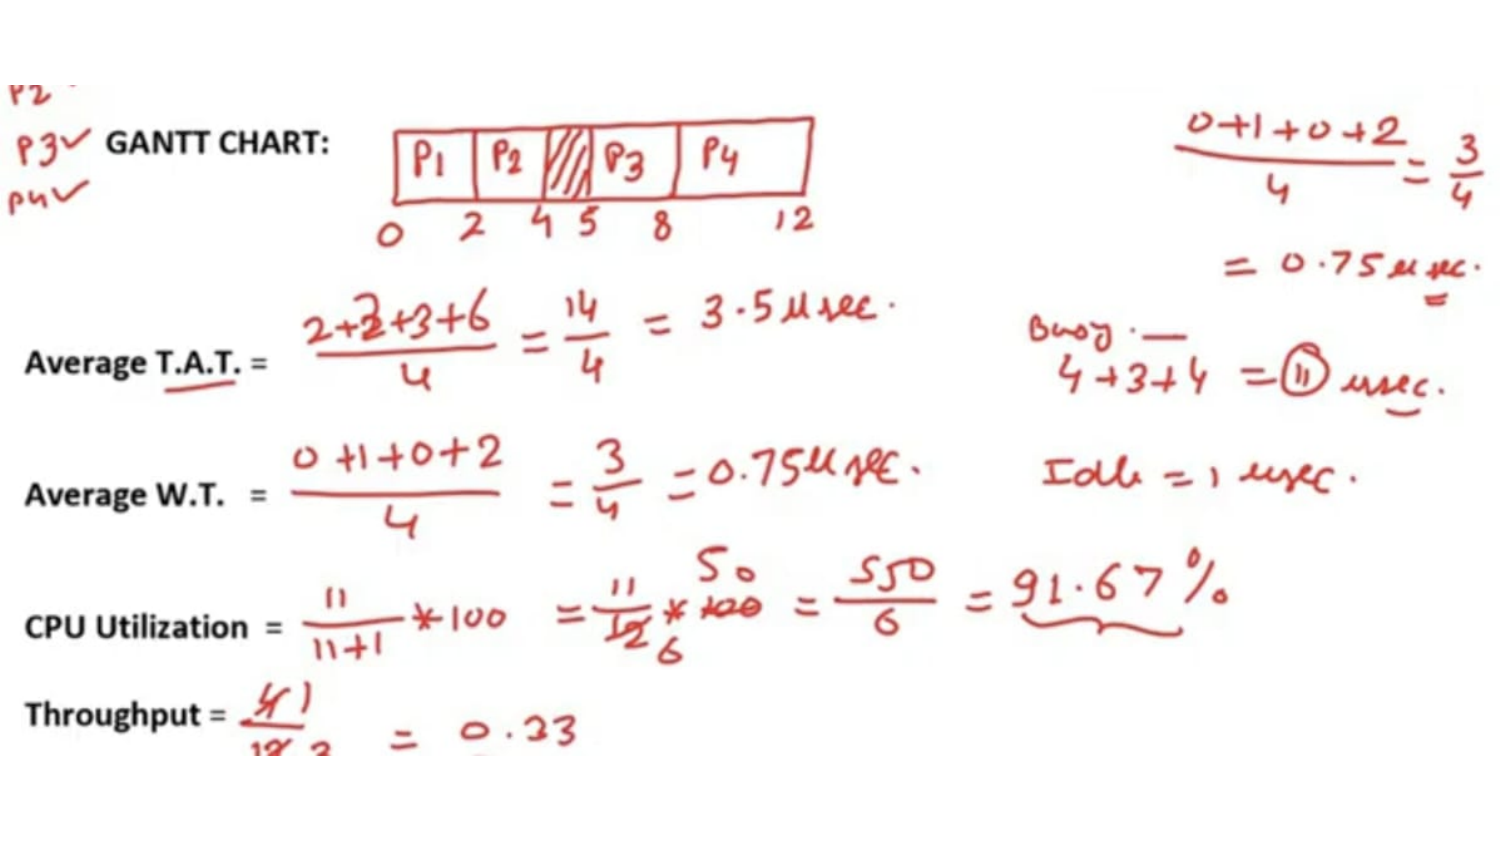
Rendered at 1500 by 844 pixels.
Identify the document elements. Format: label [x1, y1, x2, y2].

picture [0, 85, 1500, 757]
